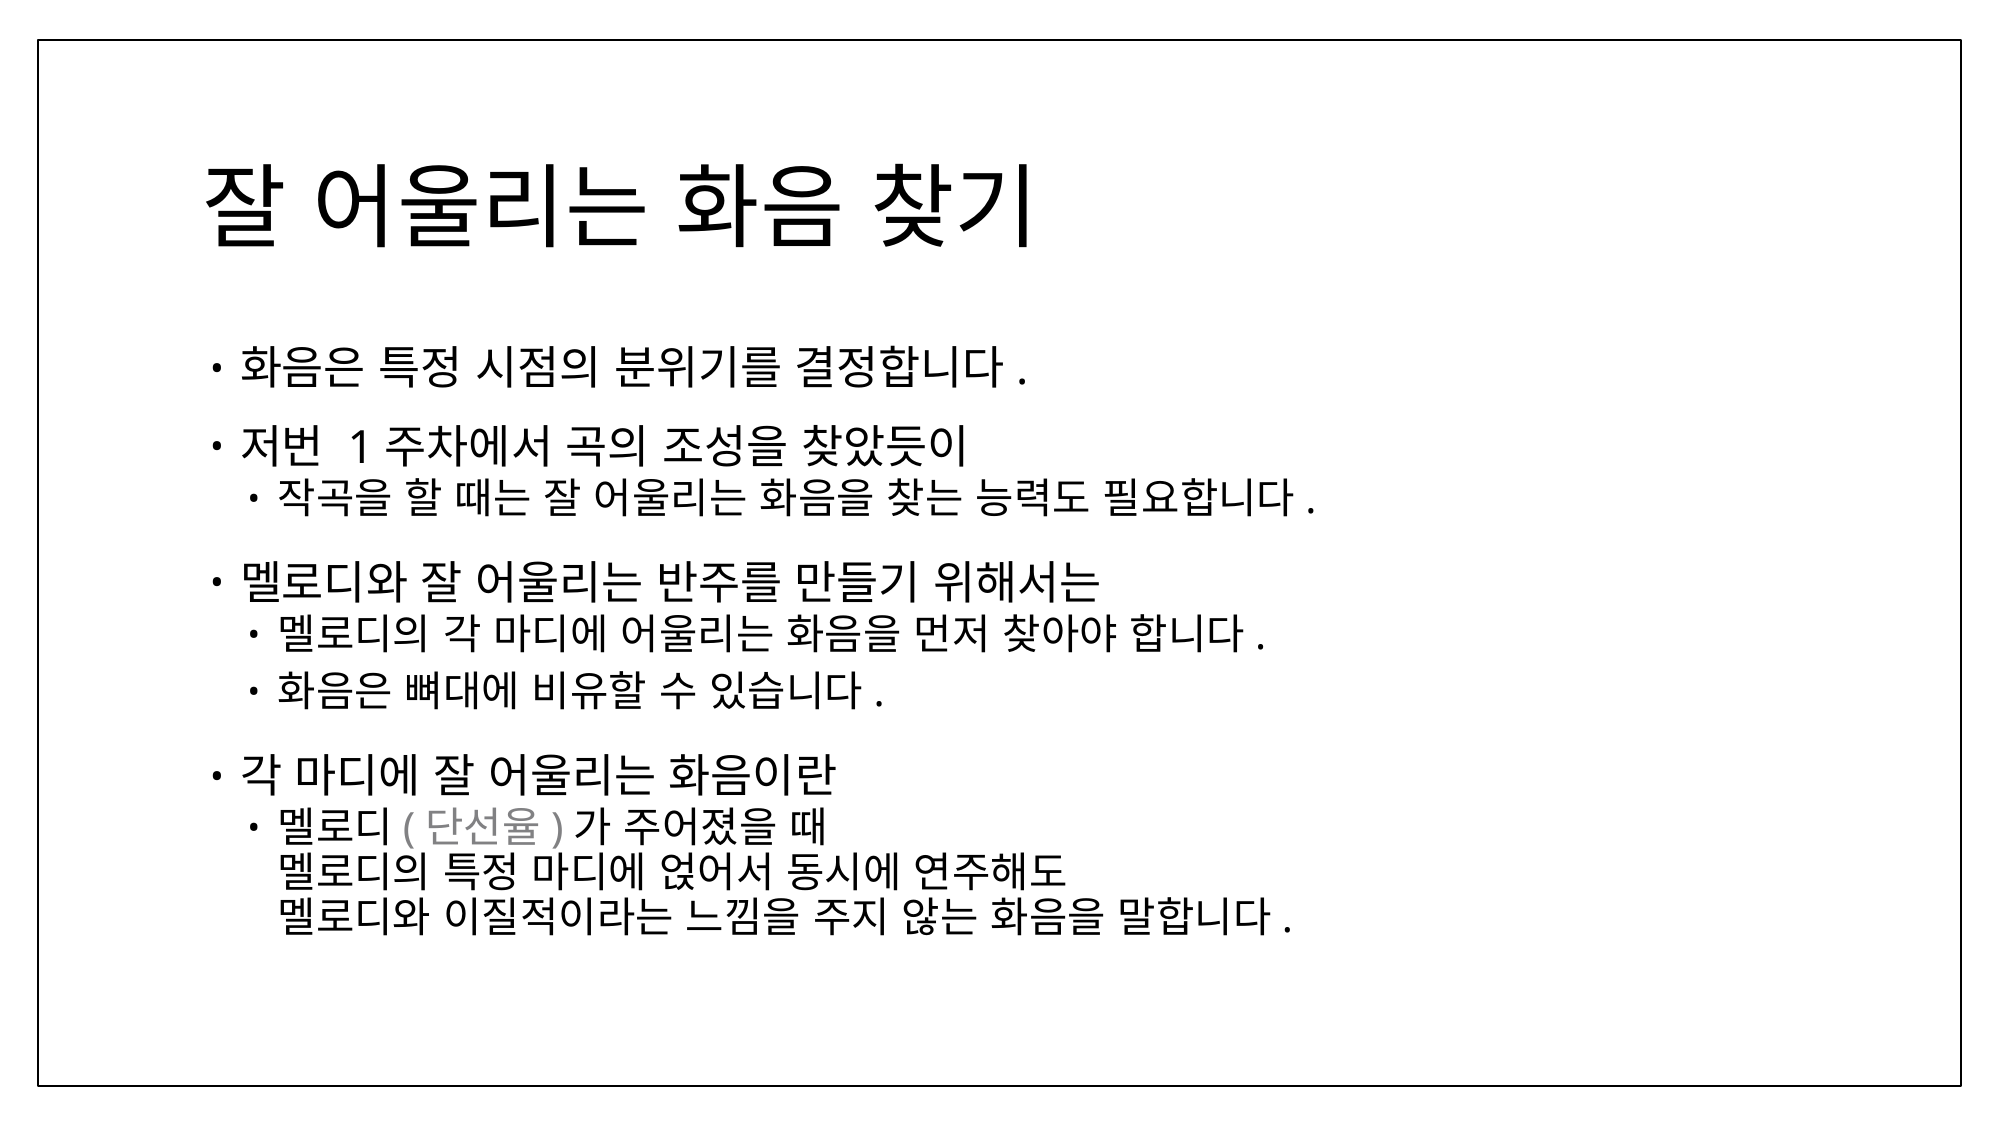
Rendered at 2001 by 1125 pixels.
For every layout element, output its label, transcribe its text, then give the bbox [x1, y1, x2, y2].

title 잘 어울리는 화음 찾기 [187, 99, 1808, 323]
list 화음은 특정 시점의 분위기를 결정합니다. 저번 1주차에서 곡의 조성을 찾았듯이 작곡을 할 때는 잘 어울리는 화음을 찾는 능력도 필요합니다. 멜로디와 잘 어울리는 반주를 만들기 위해서는 멜로디의 각 마디에 어울리는 화음을 먼저 찾아야 합니다. 화음은 뼈대에 비유할 수 있습니다. 각 마디에 잘 어울리는 화음이란 멜로디(단선율)가 주어졌을 때 멜로디의 특정 마디에 얹어서 동시에 연주해도 멜로디와 이질적이라는 느낌을 주지 않는 화음을 말합니다. [187, 337, 1808, 1000]
